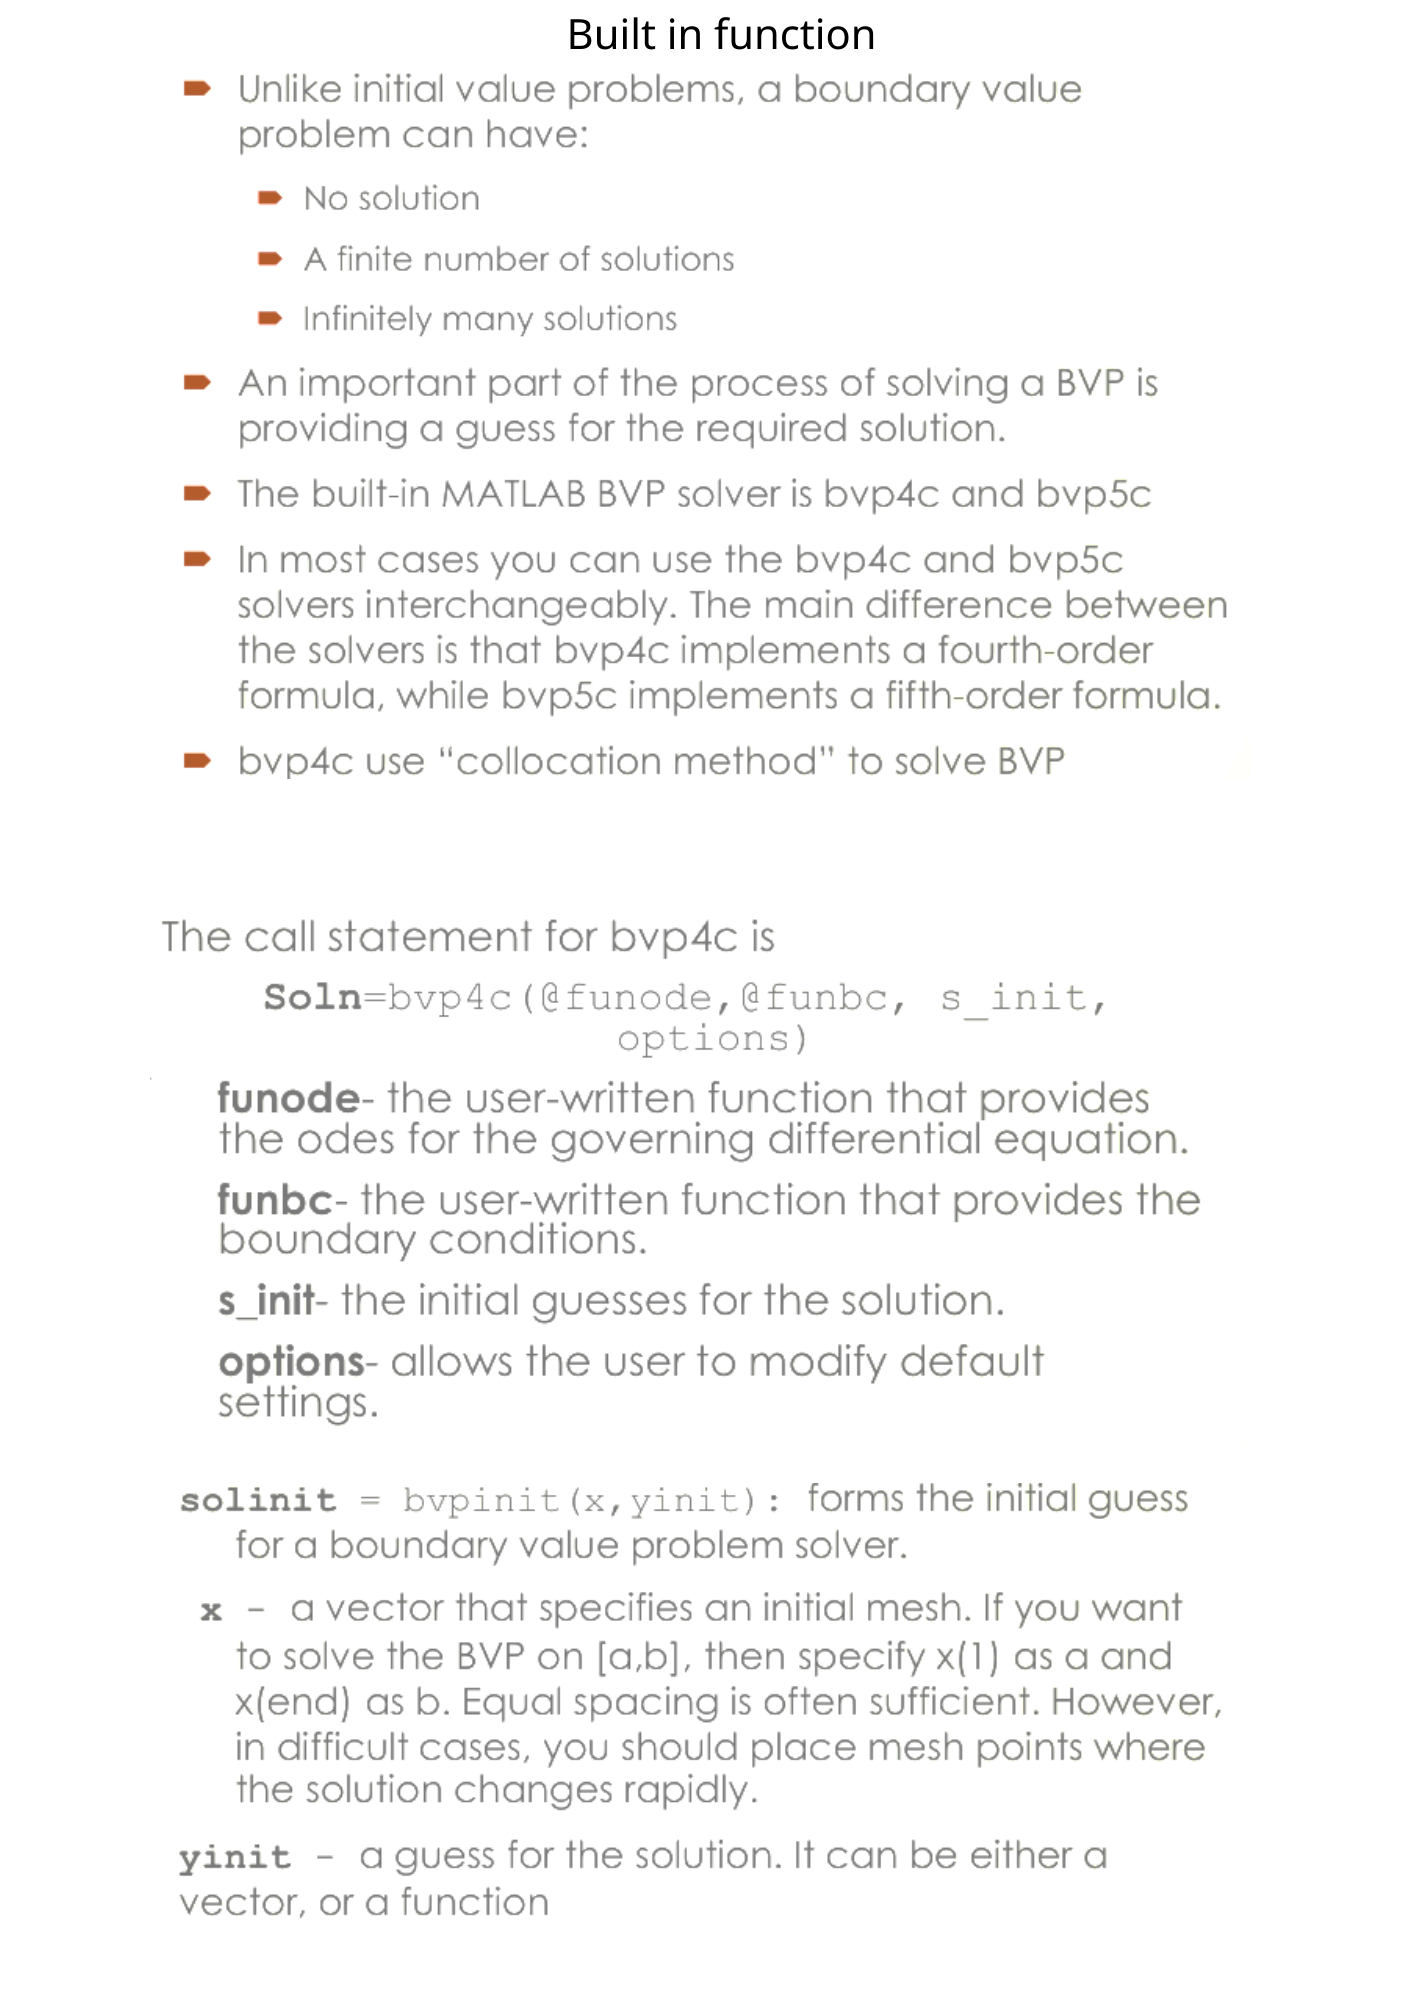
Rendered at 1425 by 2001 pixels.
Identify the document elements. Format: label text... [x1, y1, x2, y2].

picture [175, 51, 1250, 780]
picture [172, 1483, 1227, 1935]
picture [150, 909, 1244, 1448]
text_box Built in function [551, 0, 892, 51]
